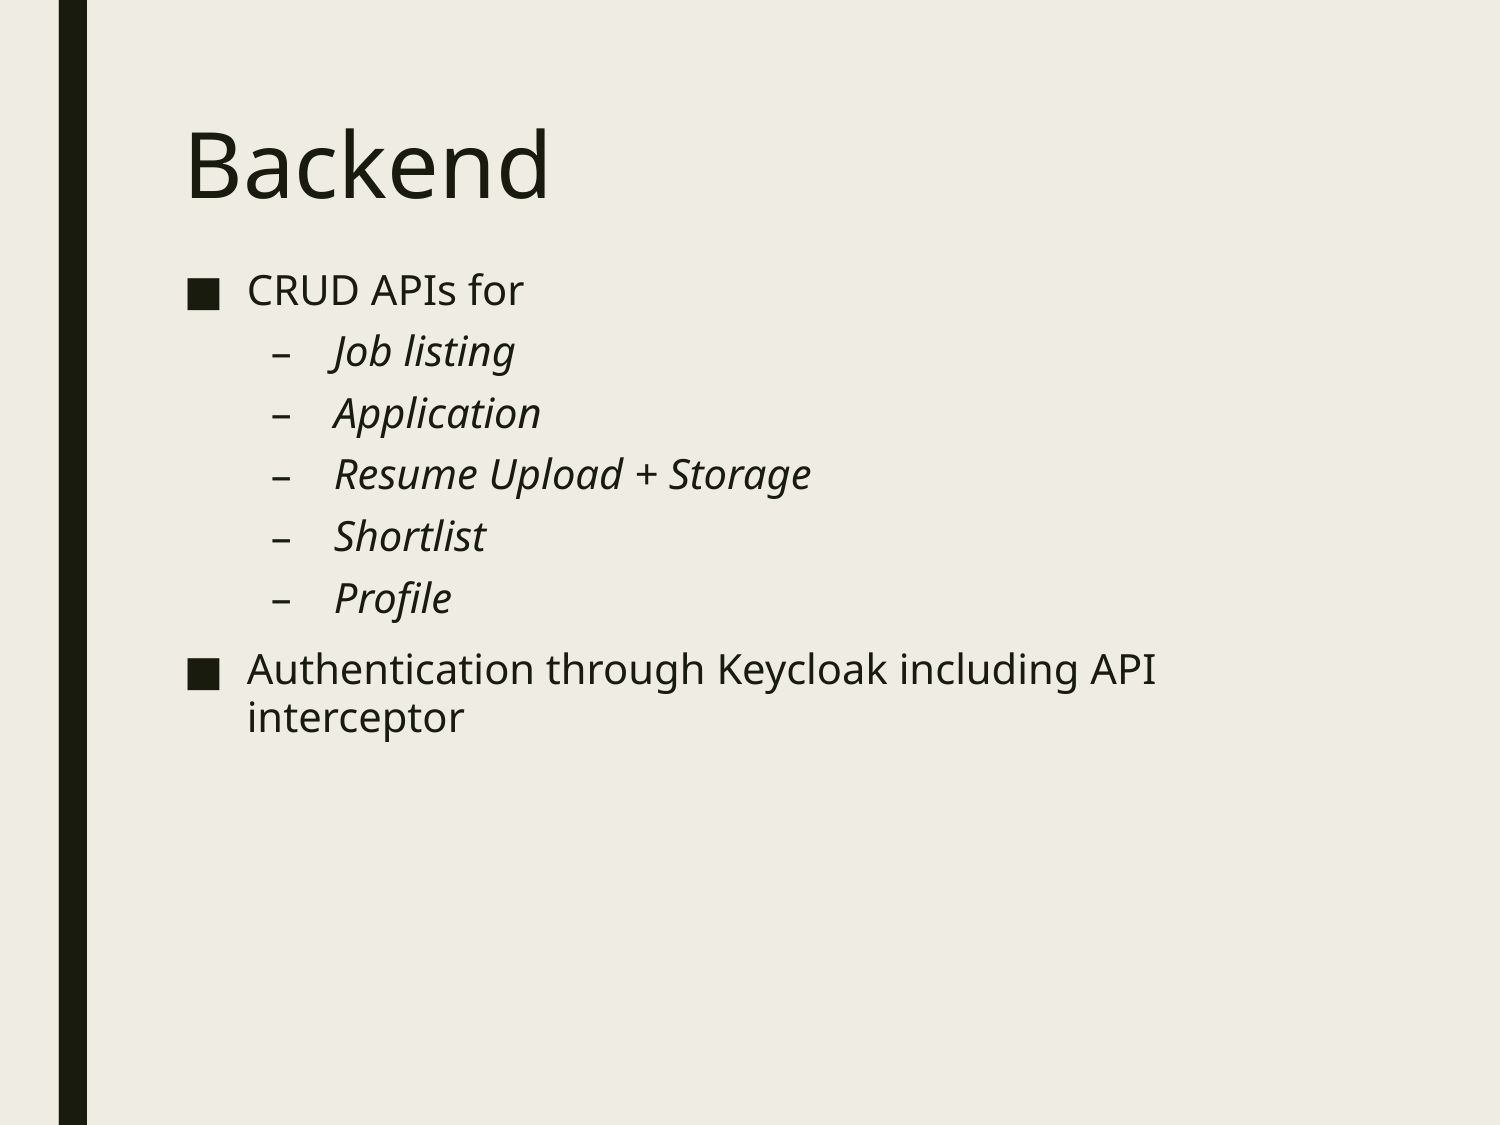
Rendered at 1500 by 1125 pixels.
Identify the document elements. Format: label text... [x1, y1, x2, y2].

list CRUD APIs for Job listing Application Resume Upload + Storage Shortlist Profile Authentication through Keycloak including API interceptor [168, 260, 1351, 963]
title Backend [168, 112, 1351, 249]
